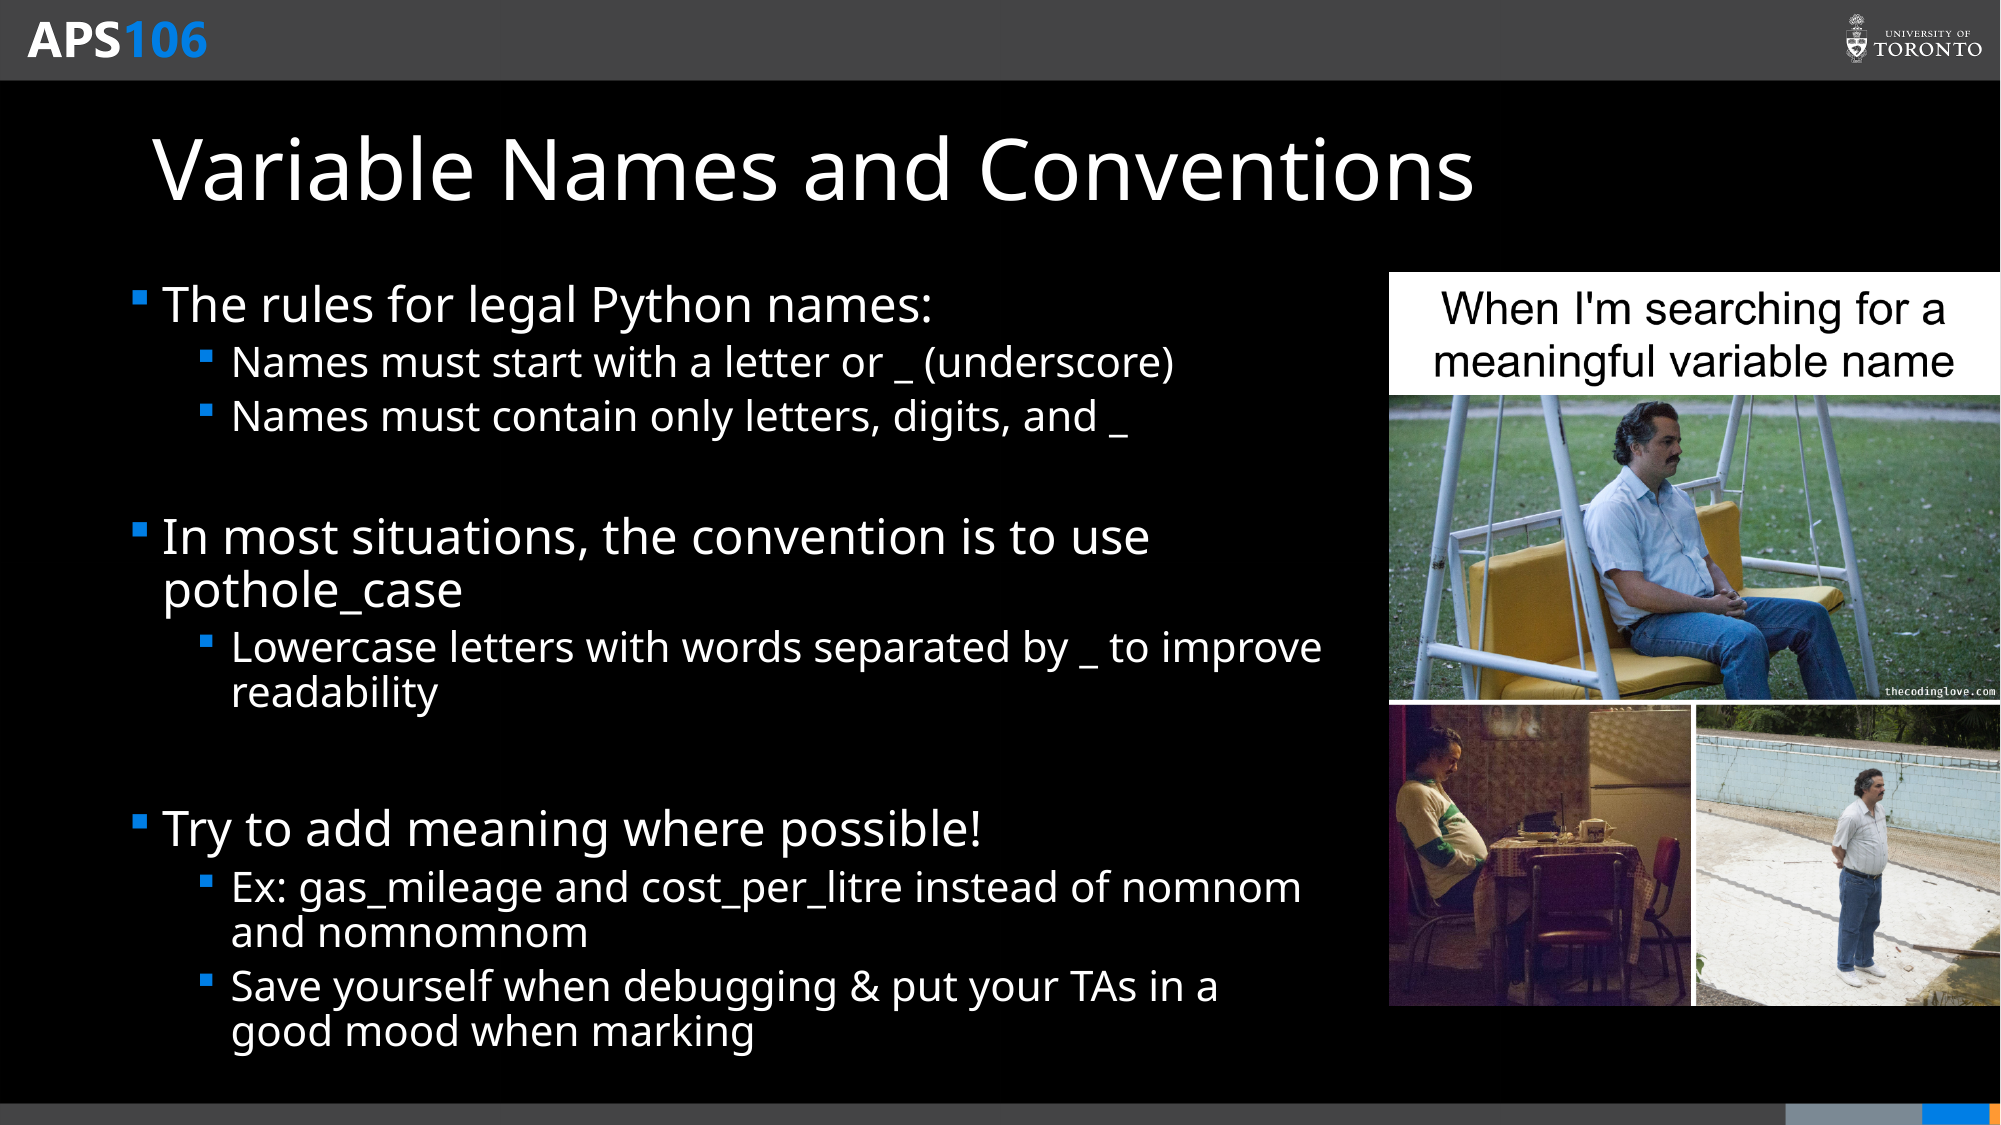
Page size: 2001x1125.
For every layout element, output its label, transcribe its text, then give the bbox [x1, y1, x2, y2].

list The rules for legal Python names: Names must start with a letter or _ (underscore) Names must contain only letters, digits, and _ In most situations, the convention is to use pothole_case Lowercase letters with words separated by _ to improve readability Try to add meaning where possible! Ex: gas_mileage and cost_per_litre instead of nomnom and nomnomnom Save yourself when debugging & put your TAs in a good mood when marking [113, 272, 1344, 1066]
title Variable Names and Conventions [137, 119, 1863, 227]
picture [0, 0, 2001, 1125]
